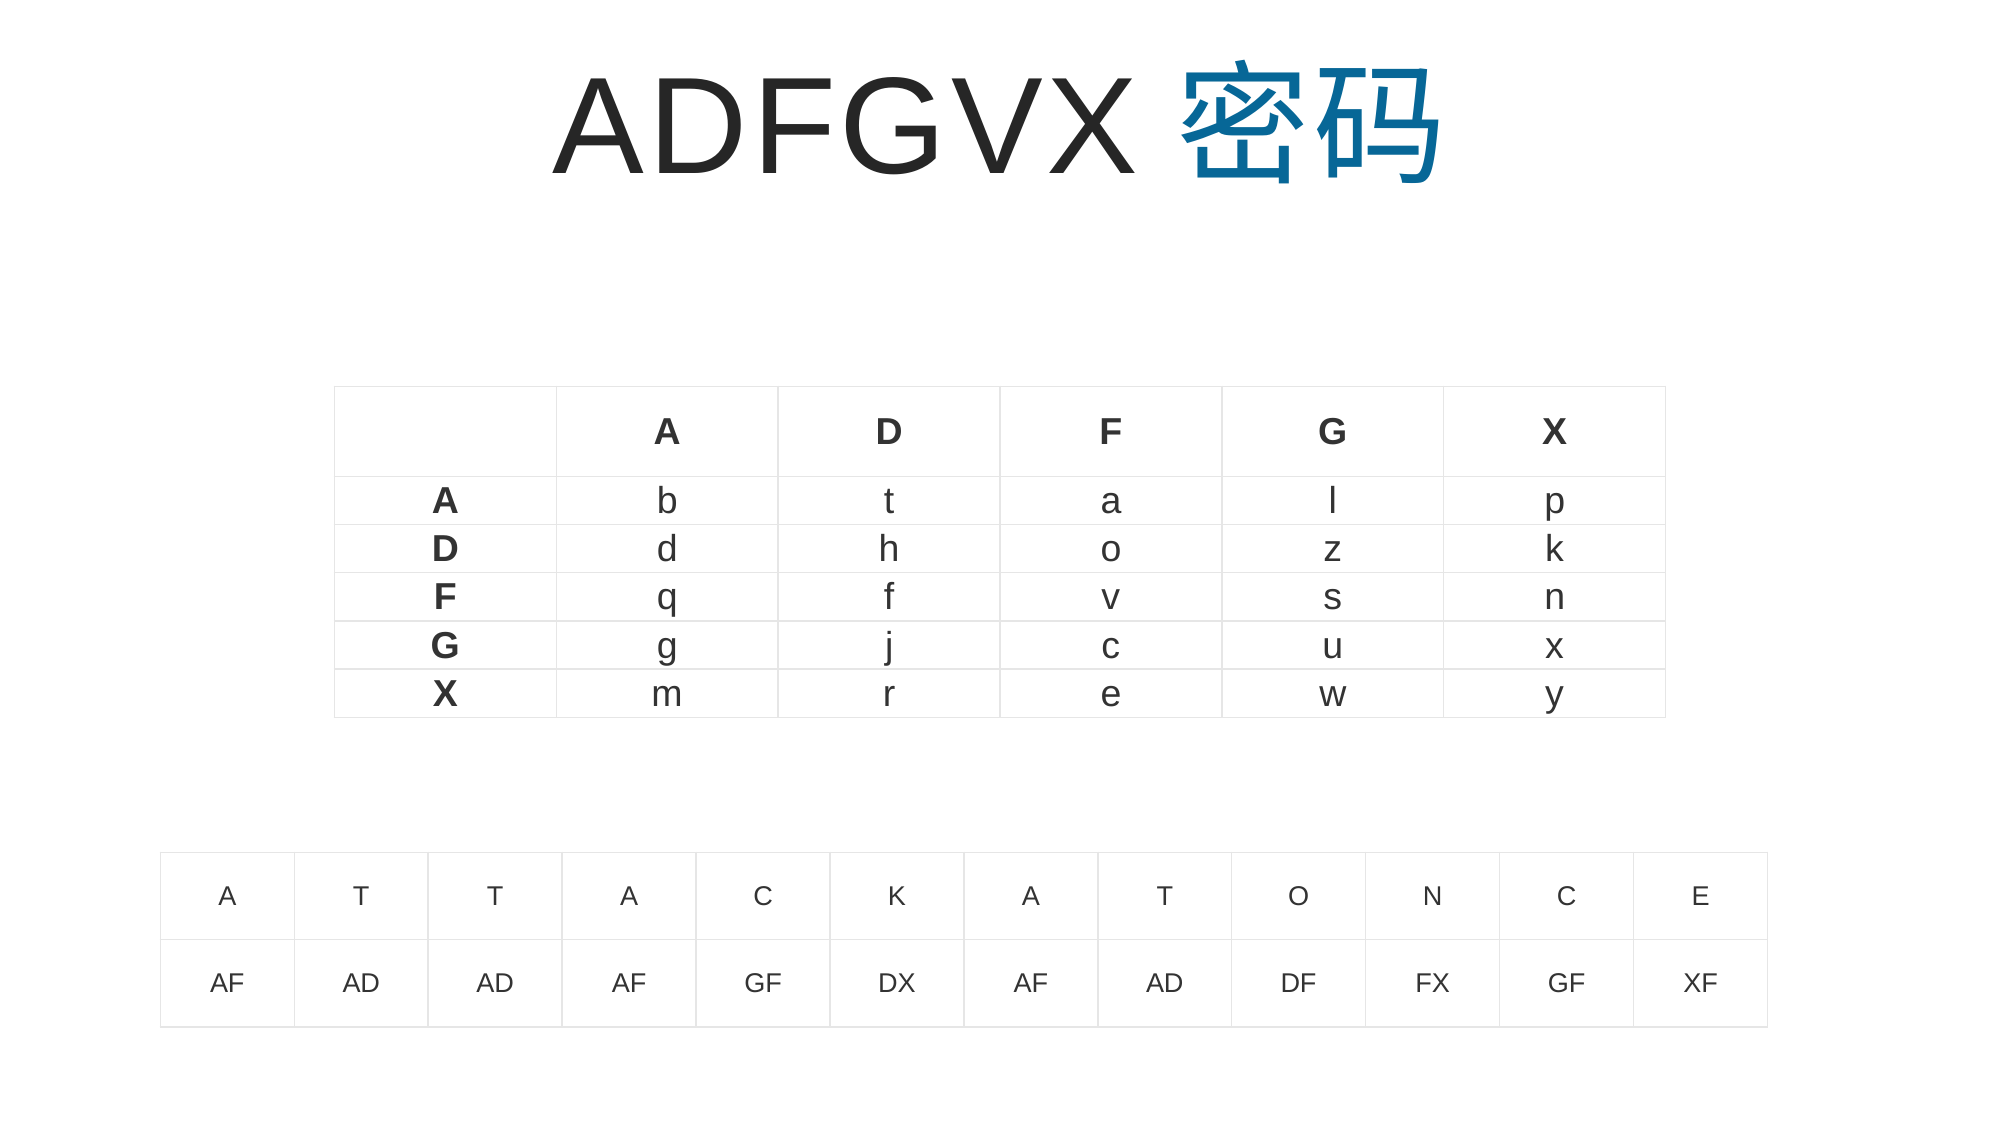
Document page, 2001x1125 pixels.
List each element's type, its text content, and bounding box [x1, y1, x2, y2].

table_cell r [779, 670, 999, 717]
table_cell a [1001, 477, 1221, 524]
table_cell z [1223, 525, 1443, 572]
table_header A [557, 387, 777, 476]
table_cell x [1444, 622, 1665, 668]
table_header T [429, 853, 561, 939]
table_header A [563, 853, 695, 939]
table_cell u [1223, 622, 1443, 668]
table_cell AD [1099, 940, 1231, 1026]
table_cell FX [1366, 940, 1499, 1026]
table_header C [697, 853, 829, 939]
table_cell AD [429, 940, 561, 1026]
table_cell b [557, 477, 777, 524]
table_cell h [779, 525, 999, 572]
table_cell A [335, 477, 556, 524]
table_cell F [335, 573, 556, 620]
table_cell XF [1634, 940, 1767, 1026]
table_cell GF [697, 940, 829, 1026]
table_cell q [557, 573, 777, 620]
table_cell p [1444, 477, 1665, 524]
table_header T [295, 853, 427, 939]
table_cell v [1001, 573, 1221, 620]
table_cell AF [965, 940, 1097, 1026]
table_header G [1223, 387, 1443, 476]
table_cell y [1444, 670, 1665, 717]
table_cell c [1001, 622, 1221, 668]
table_cell k [1444, 525, 1665, 572]
table_cell G [335, 622, 556, 668]
table_cell DF [1232, 940, 1365, 1026]
table_cell f [779, 573, 999, 620]
table_cell GF [1500, 940, 1633, 1026]
table_cell DX [831, 940, 963, 1026]
table_cell t [779, 477, 999, 524]
table_header [335, 387, 556, 476]
table_cell e [1001, 670, 1221, 717]
table_cell D [335, 525, 556, 572]
table_cell l [1223, 477, 1443, 524]
table_cell s [1223, 573, 1443, 620]
table_cell g [557, 622, 777, 668]
table_cell AF [563, 940, 695, 1026]
table_cell w [1223, 670, 1443, 717]
table_header E [1634, 853, 1767, 939]
table_cell n [1444, 573, 1665, 620]
table_header A [161, 853, 294, 939]
table_header T [1099, 853, 1231, 939]
table_cell m [557, 670, 777, 717]
table_header O [1232, 853, 1365, 939]
table_cell AD [295, 940, 427, 1026]
table_header D [779, 387, 999, 476]
table_cell o [1001, 525, 1221, 572]
table_header F [1001, 387, 1221, 476]
table_cell X [335, 670, 556, 717]
table_cell AF [161, 940, 294, 1026]
table_cell d [557, 525, 777, 572]
table_header X [1444, 387, 1665, 476]
table_header C [1500, 853, 1633, 939]
table_header K [831, 853, 963, 939]
title ADFGVX密码 [99, 45, 1900, 233]
table_header A [965, 853, 1097, 939]
table_header N [1366, 853, 1499, 939]
table_cell j [779, 622, 999, 668]
